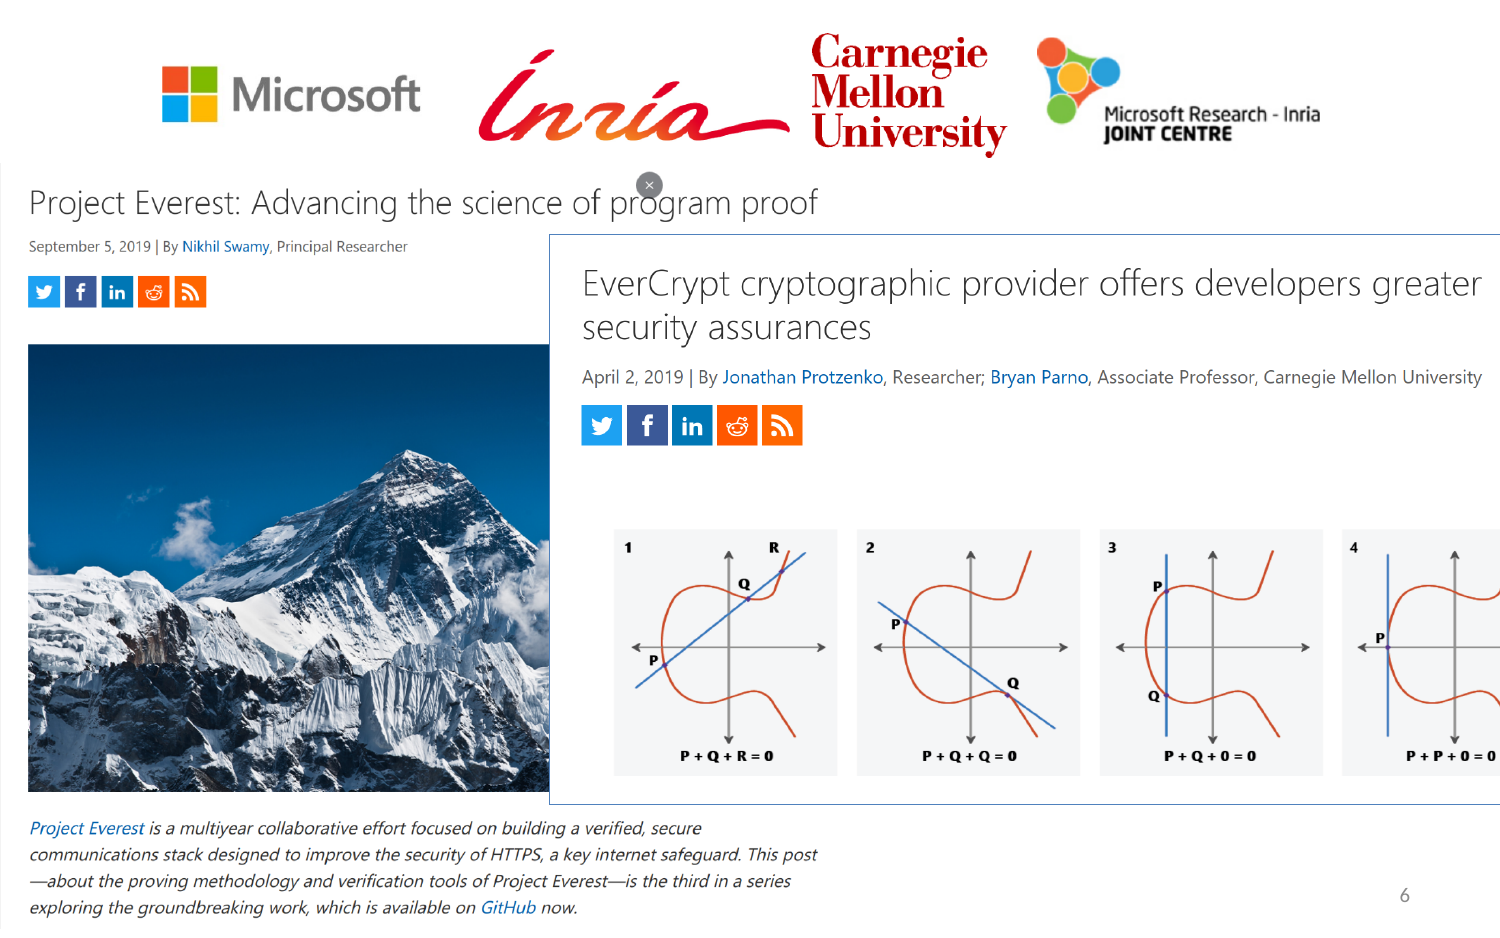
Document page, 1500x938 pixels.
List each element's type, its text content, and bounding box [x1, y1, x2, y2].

slide_number 6 [1074, 868, 1425, 919]
picture [0, 6, 1500, 930]
